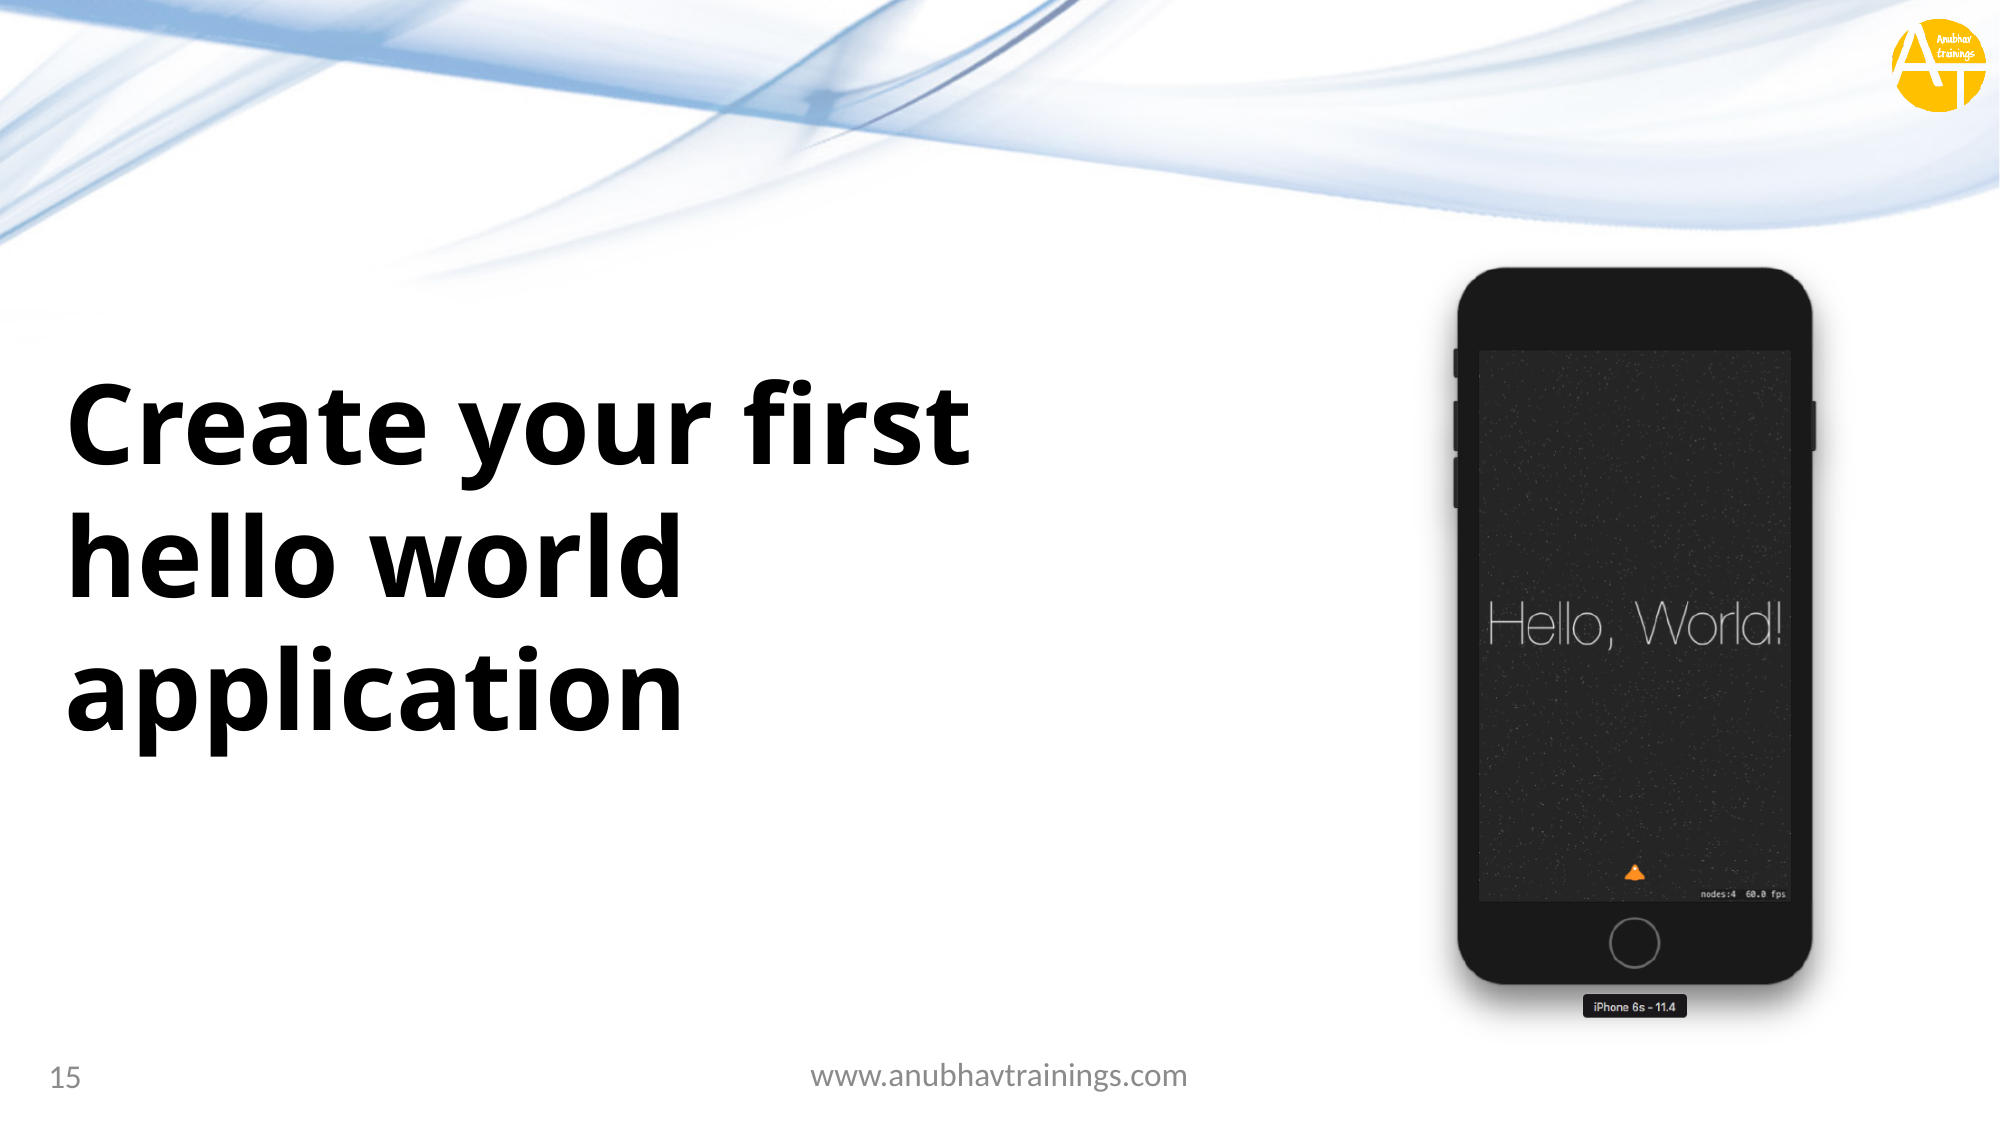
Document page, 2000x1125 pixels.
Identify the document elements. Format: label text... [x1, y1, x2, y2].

slide_number 15 [33, 1045, 134, 1106]
picture [0, 0, 2000, 1125]
title Create your first hello world application [49, 345, 1150, 846]
footer www.anubhavtrainings.com [683, 1042, 1317, 1103]
